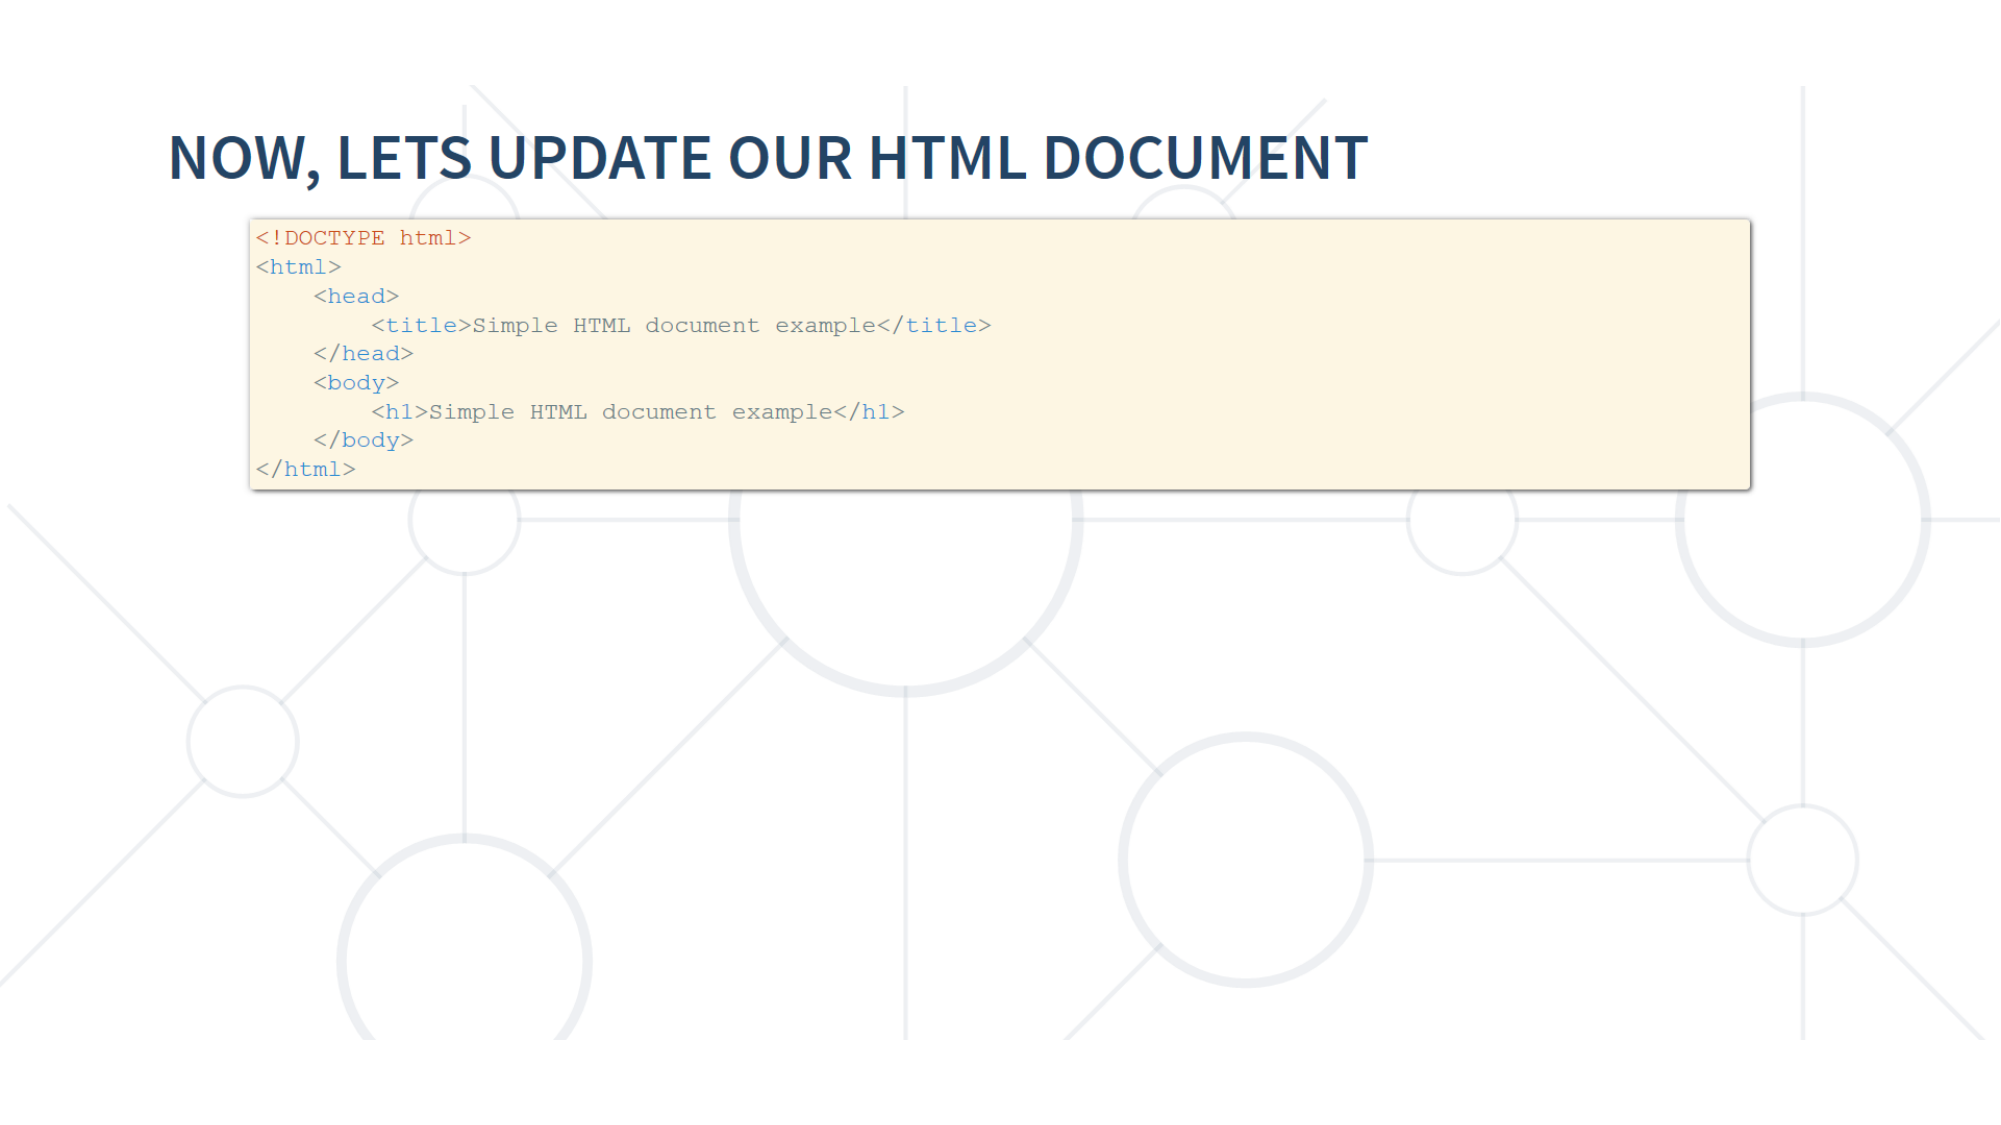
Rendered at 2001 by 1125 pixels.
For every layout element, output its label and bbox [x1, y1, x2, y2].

picture [0, 85, 2000, 1040]
